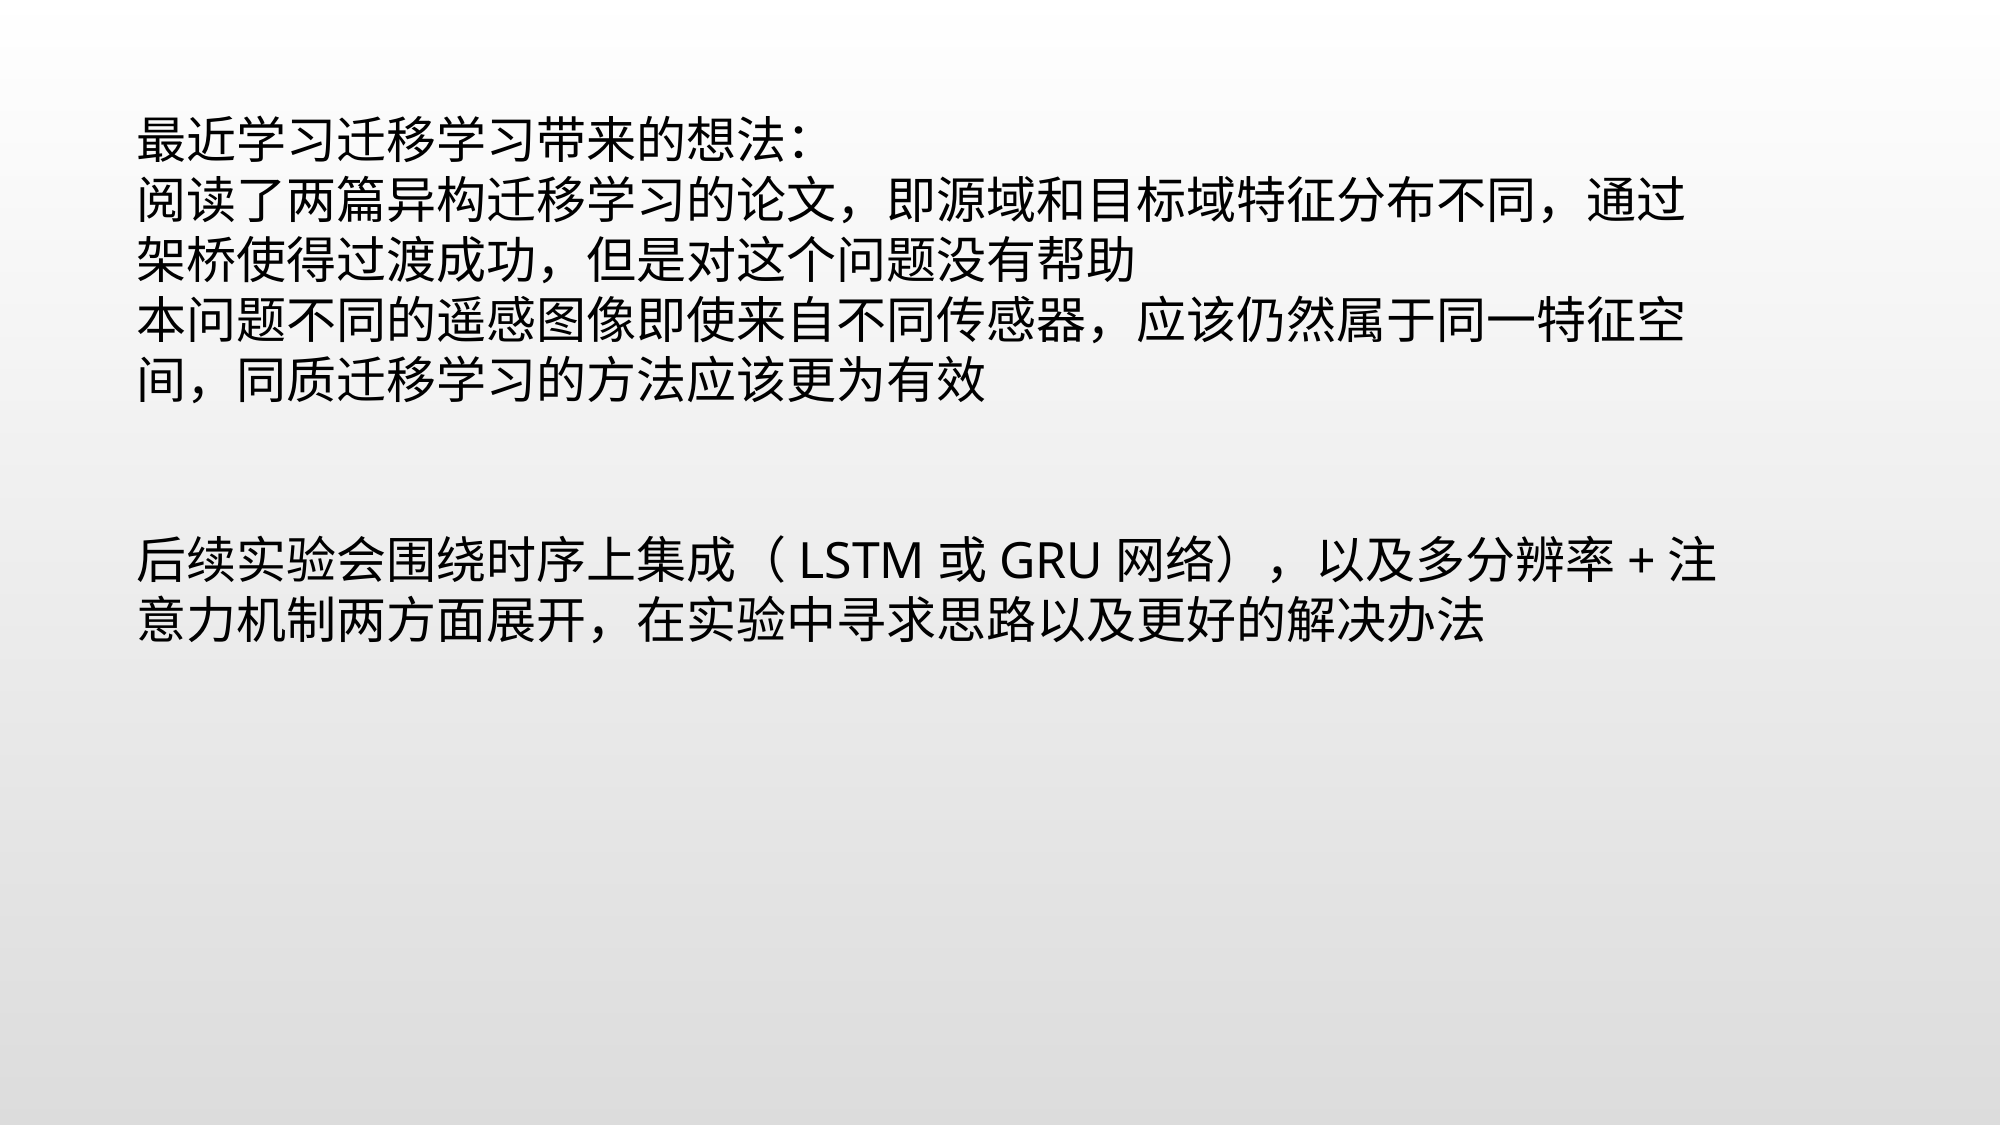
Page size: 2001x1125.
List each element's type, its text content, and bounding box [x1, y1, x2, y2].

text_box 最近学习迁移学习带来的想法： 阅读了两篇异构迁移学习的论文，即源域和目标域特征分布不同，通过架桥使得过渡成功，但是对这个问题没有帮助 本问题不同的遥感图像即使来自不同传感器，应该仍然属于同一特征空间，同质迁移学习的方法应该更为有效 后续实验会围绕时序上集成（LSTM或GRU网络），以及多分辨率+注意力机制两方面展开，在实验中寻求思路以及更好的解决办法 [121, 100, 1751, 656]
